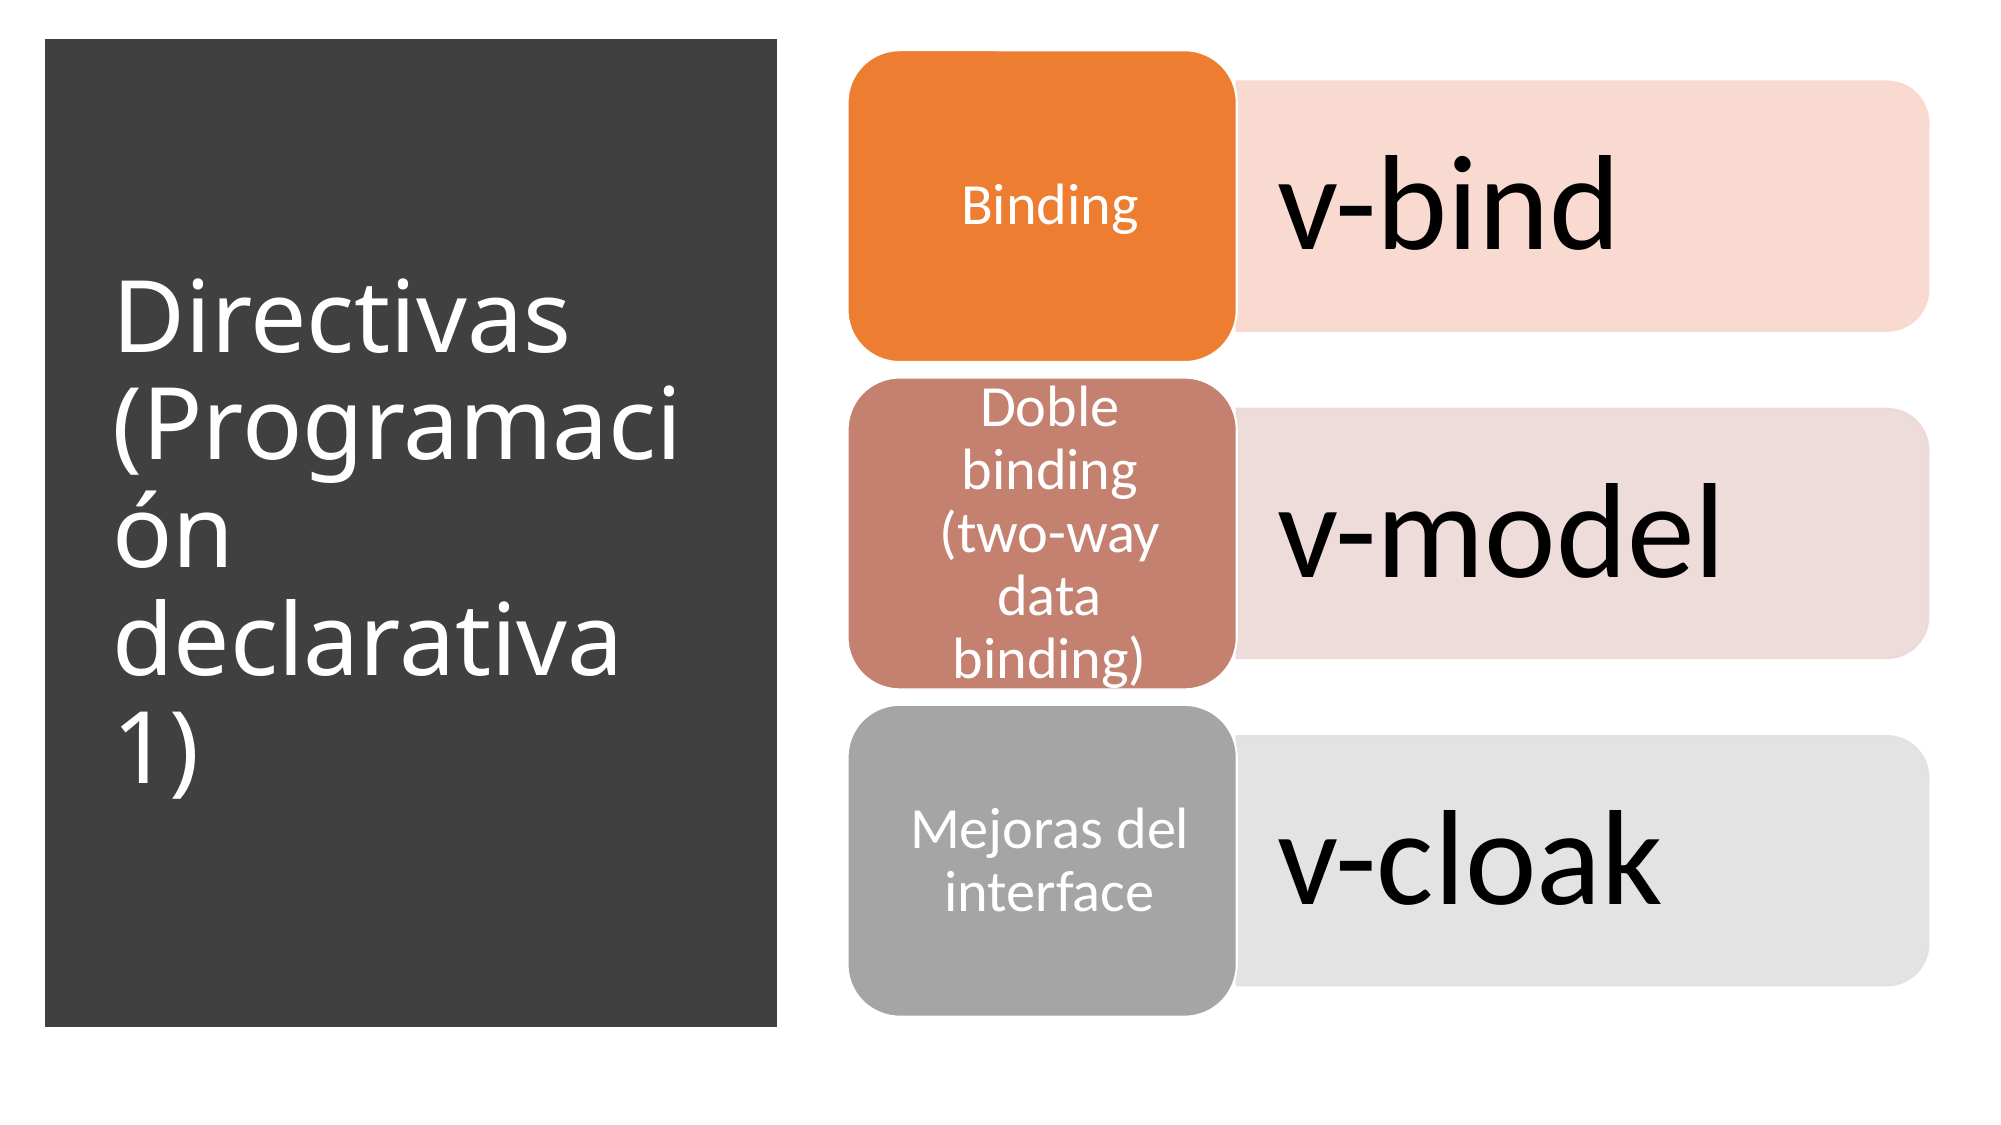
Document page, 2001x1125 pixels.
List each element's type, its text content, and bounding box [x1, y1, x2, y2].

text_box [54, 49, 768, 1018]
title Directivas (Programación declarativa 1) [97, 104, 722, 967]
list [847, 49, 1929, 1018]
